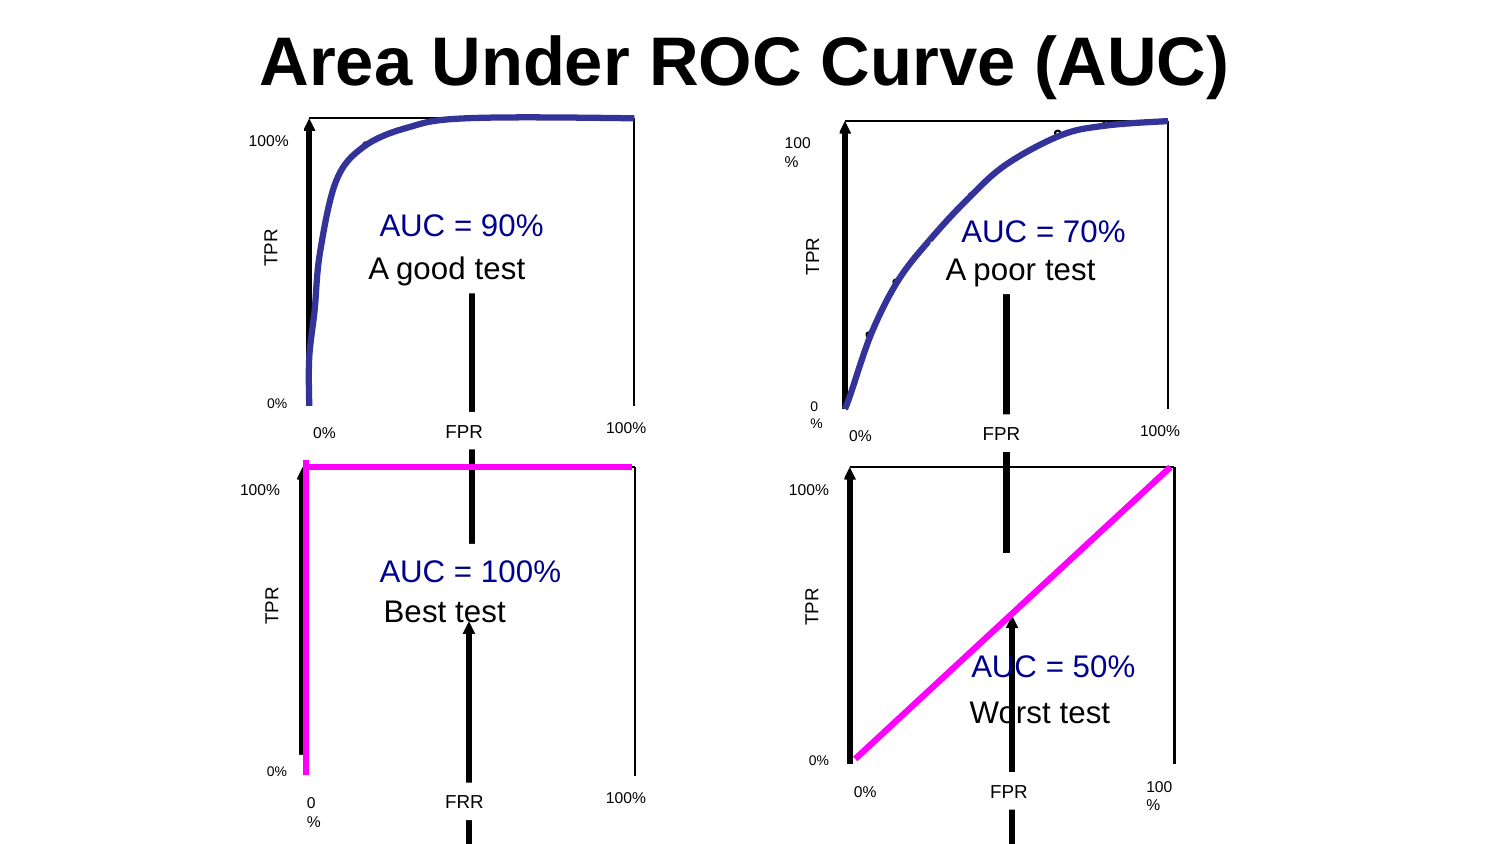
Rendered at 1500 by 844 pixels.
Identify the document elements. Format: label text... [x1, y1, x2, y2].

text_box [224, 116, 1210, 844]
title Area Under ROC Curve (AUC) [234, 0, 1275, 129]
